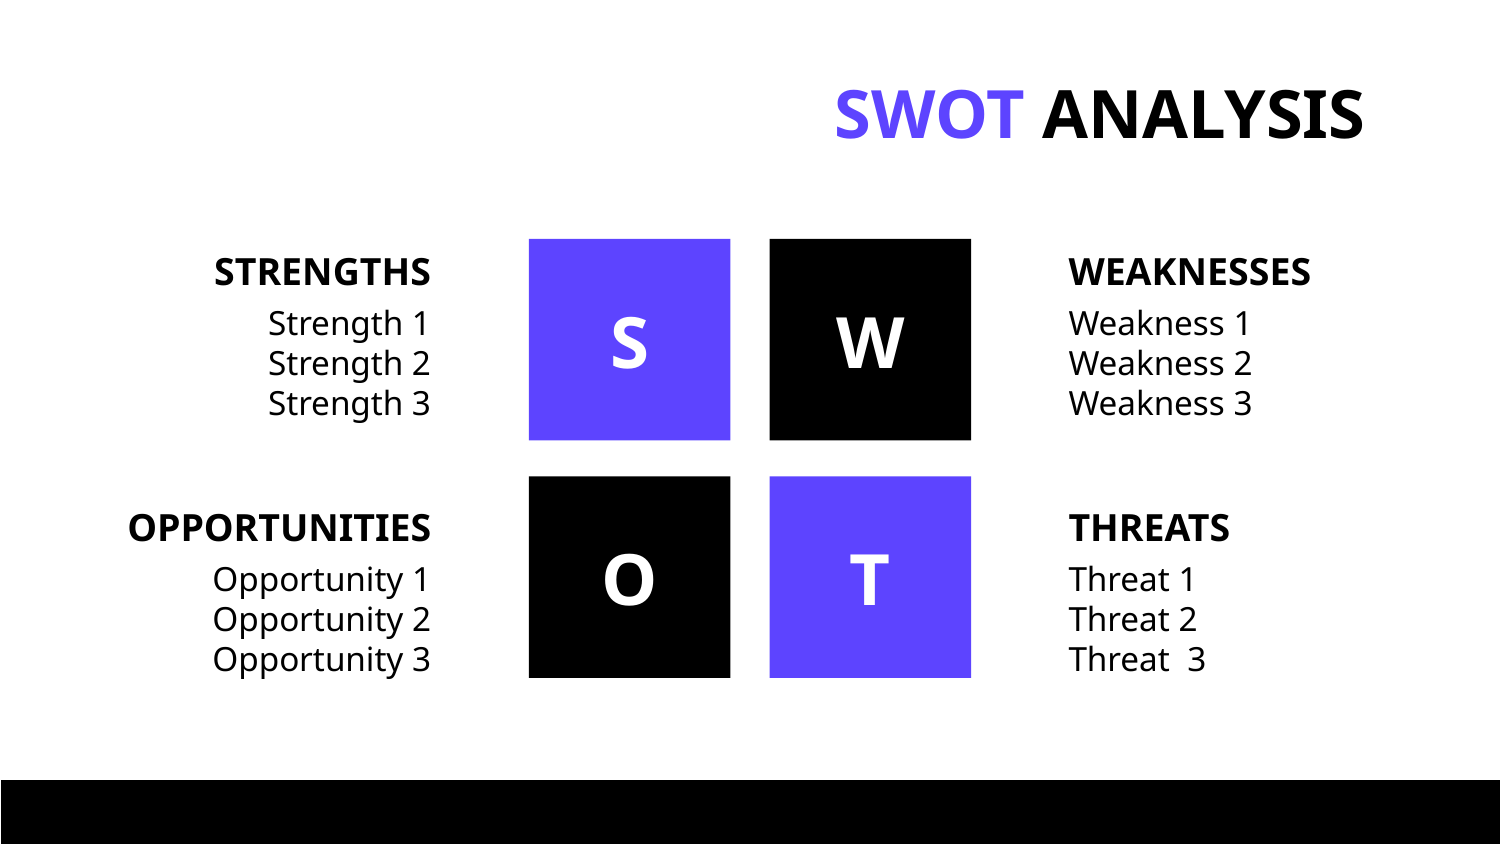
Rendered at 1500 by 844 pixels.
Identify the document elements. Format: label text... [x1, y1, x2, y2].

text_box O [528, 476, 731, 678]
title SWOT ANALYSIS [119, 72, 1381, 167]
text_box Strength 1 Strength 2 Strength 3 [94, 287, 447, 428]
text_box WEAKNESSES [1053, 233, 1406, 287]
text_box Threat 1 Threat 2 Threat 3 [1053, 543, 1406, 684]
text_box Weakness 1 Weakness 2 Weakness 3 [1053, 287, 1406, 428]
text_box S [528, 238, 731, 441]
text_box T [769, 476, 972, 678]
text_box OPPORTUNITIES [94, 489, 447, 543]
text_box THREATS [1053, 489, 1406, 543]
text_box STRENGTHS [94, 233, 447, 287]
text_box Opportunity 1 Opportunity 2 Opportunity 3 [94, 543, 447, 684]
text_box W [769, 238, 972, 441]
